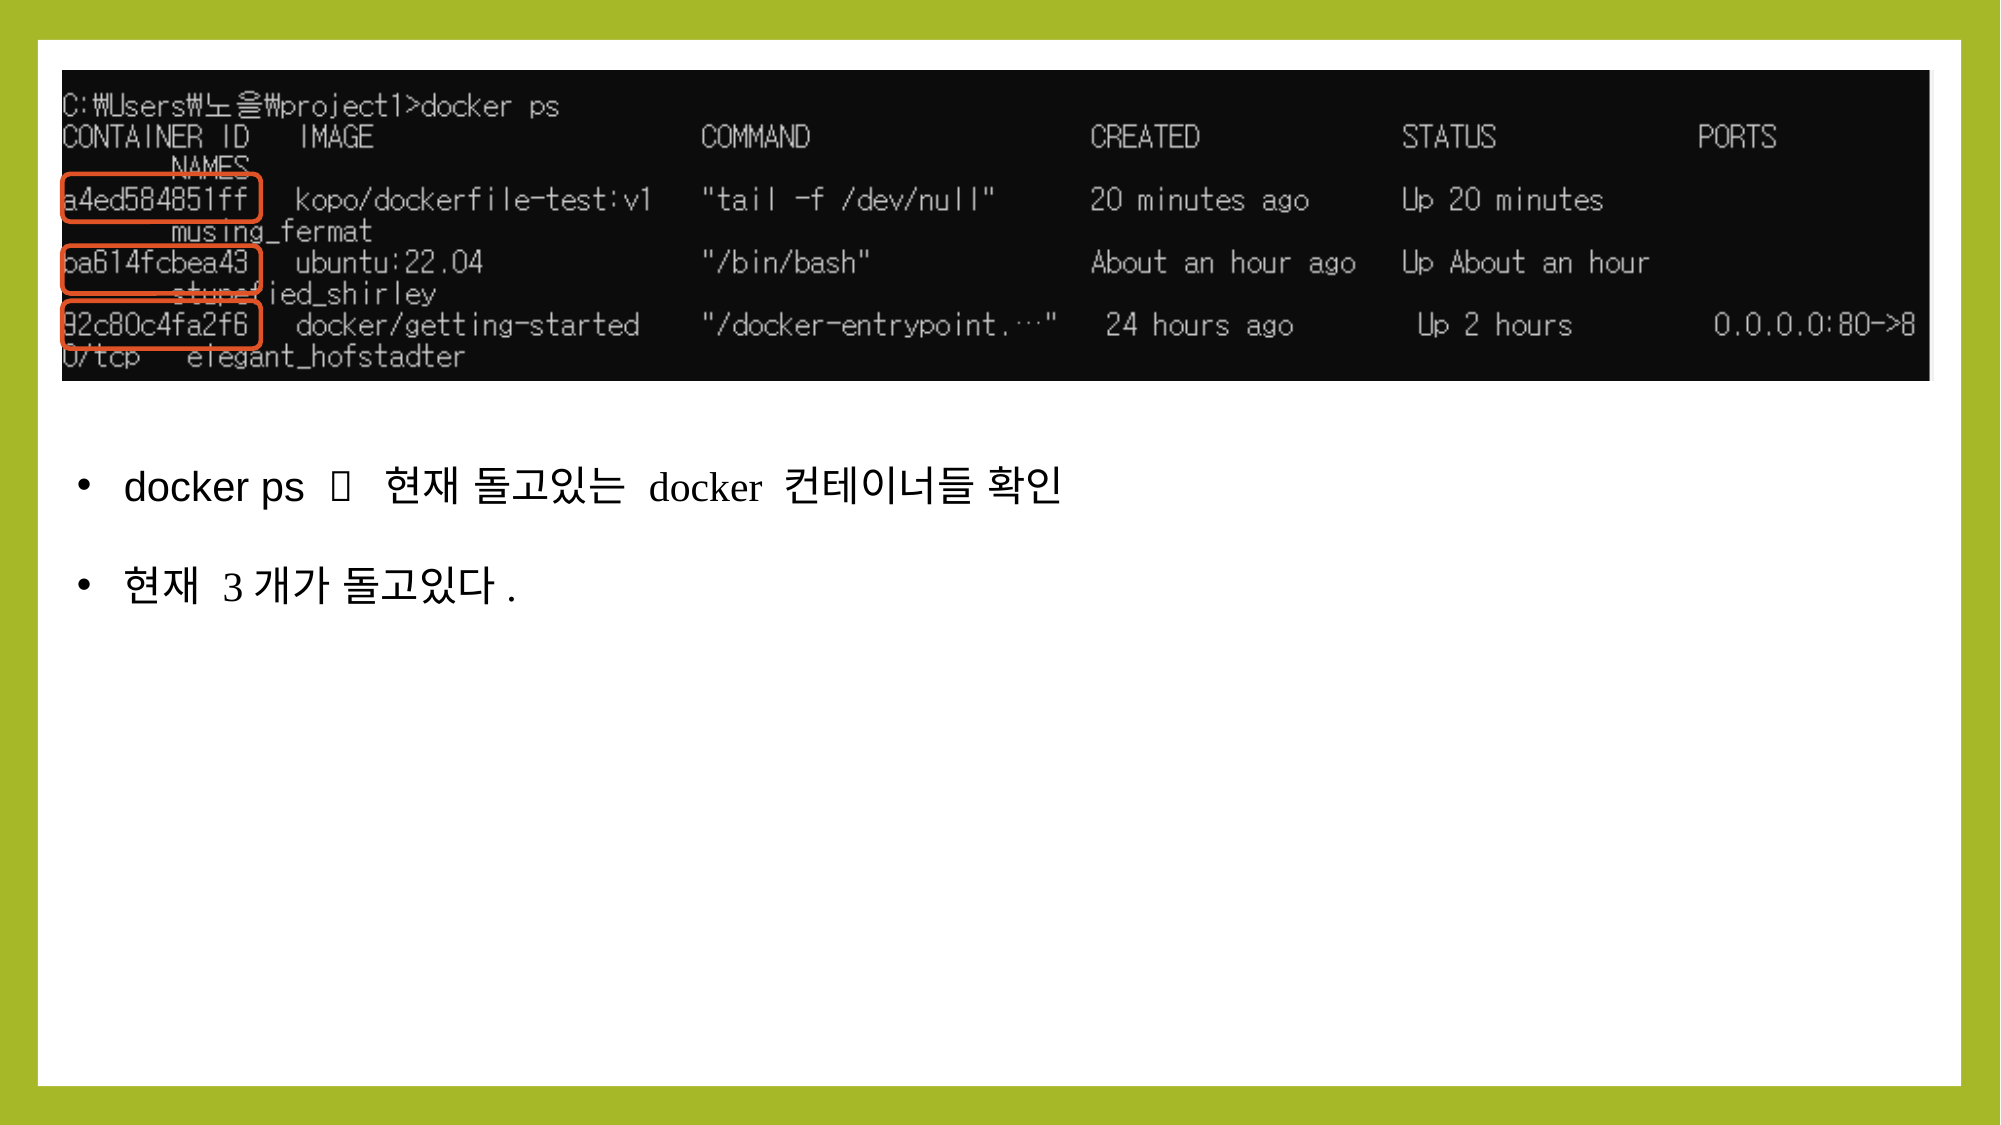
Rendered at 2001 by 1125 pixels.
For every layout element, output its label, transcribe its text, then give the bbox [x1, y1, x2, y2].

picture [61, 70, 1934, 381]
text_box docker ps  현재 돌고있는 docker 컨테이너들 확인 현재 3개가 돌고있다. [62, 452, 1768, 667]
